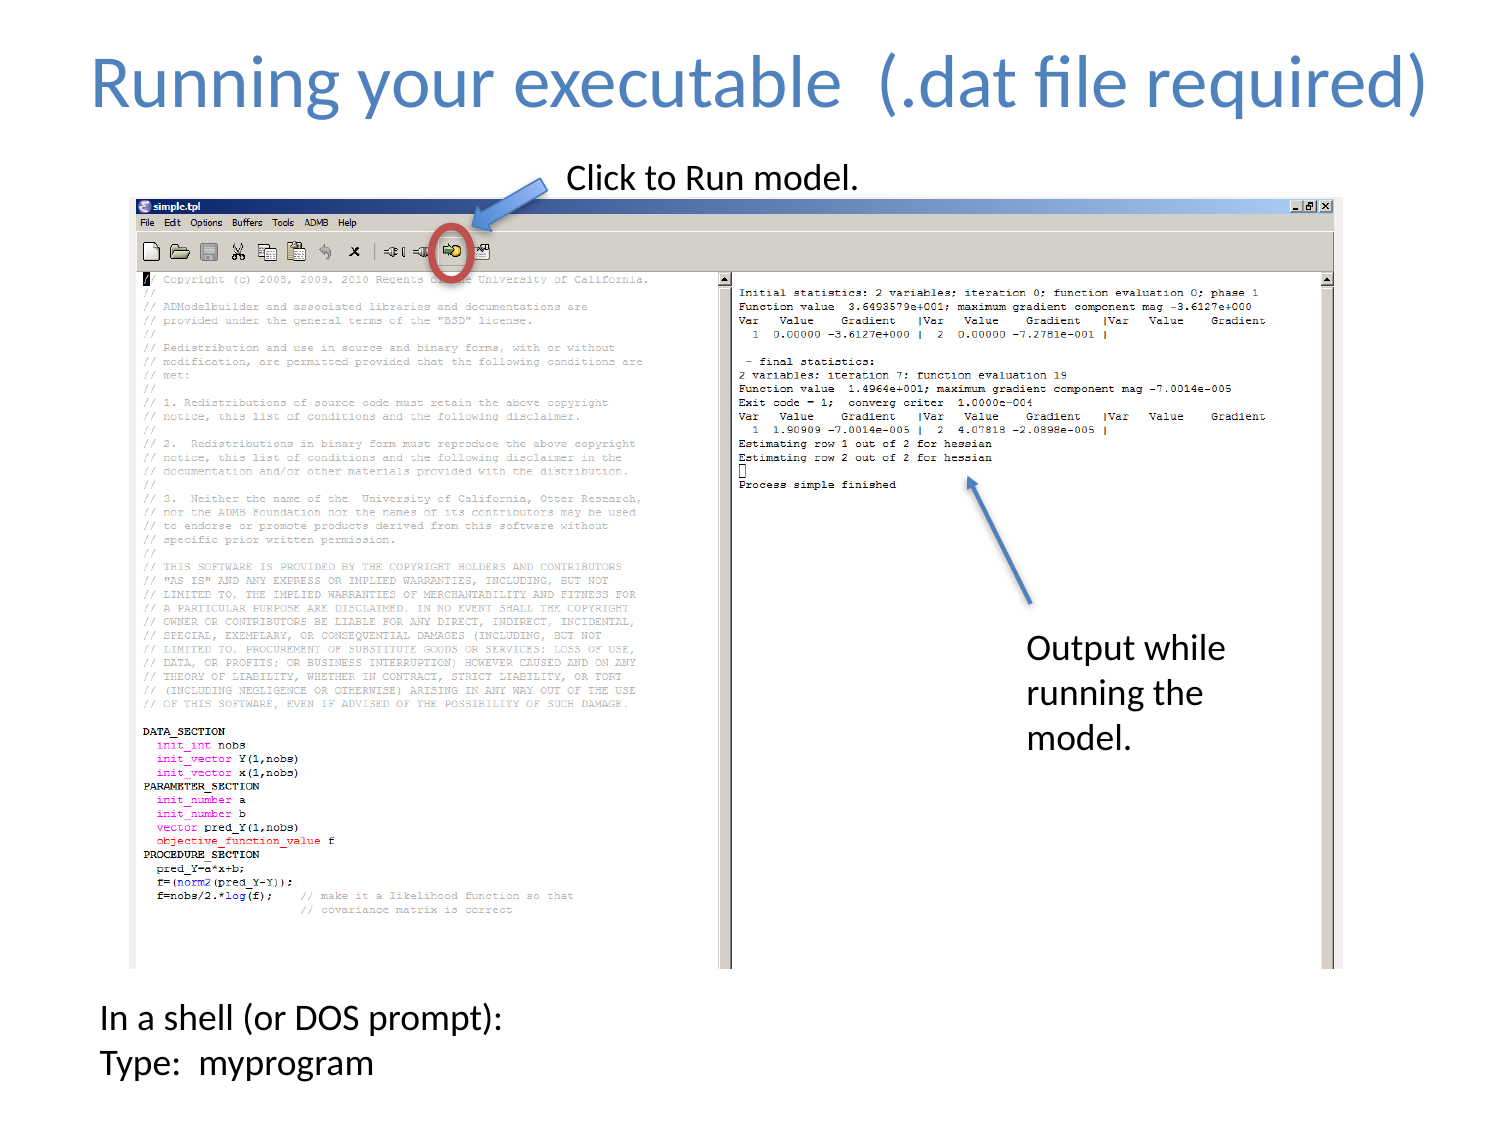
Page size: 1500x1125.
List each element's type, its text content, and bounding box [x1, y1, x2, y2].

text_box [967, 475, 1032, 605]
picture [128, 196, 1344, 969]
text_box In a shell (or DOS prompt): Type: myprogram [84, 985, 1435, 1091]
title Running your executable (.dat file required) [75, 20, 1454, 134]
text_box Click to Run model. [551, 145, 881, 195]
text_box [509, 177, 548, 195]
